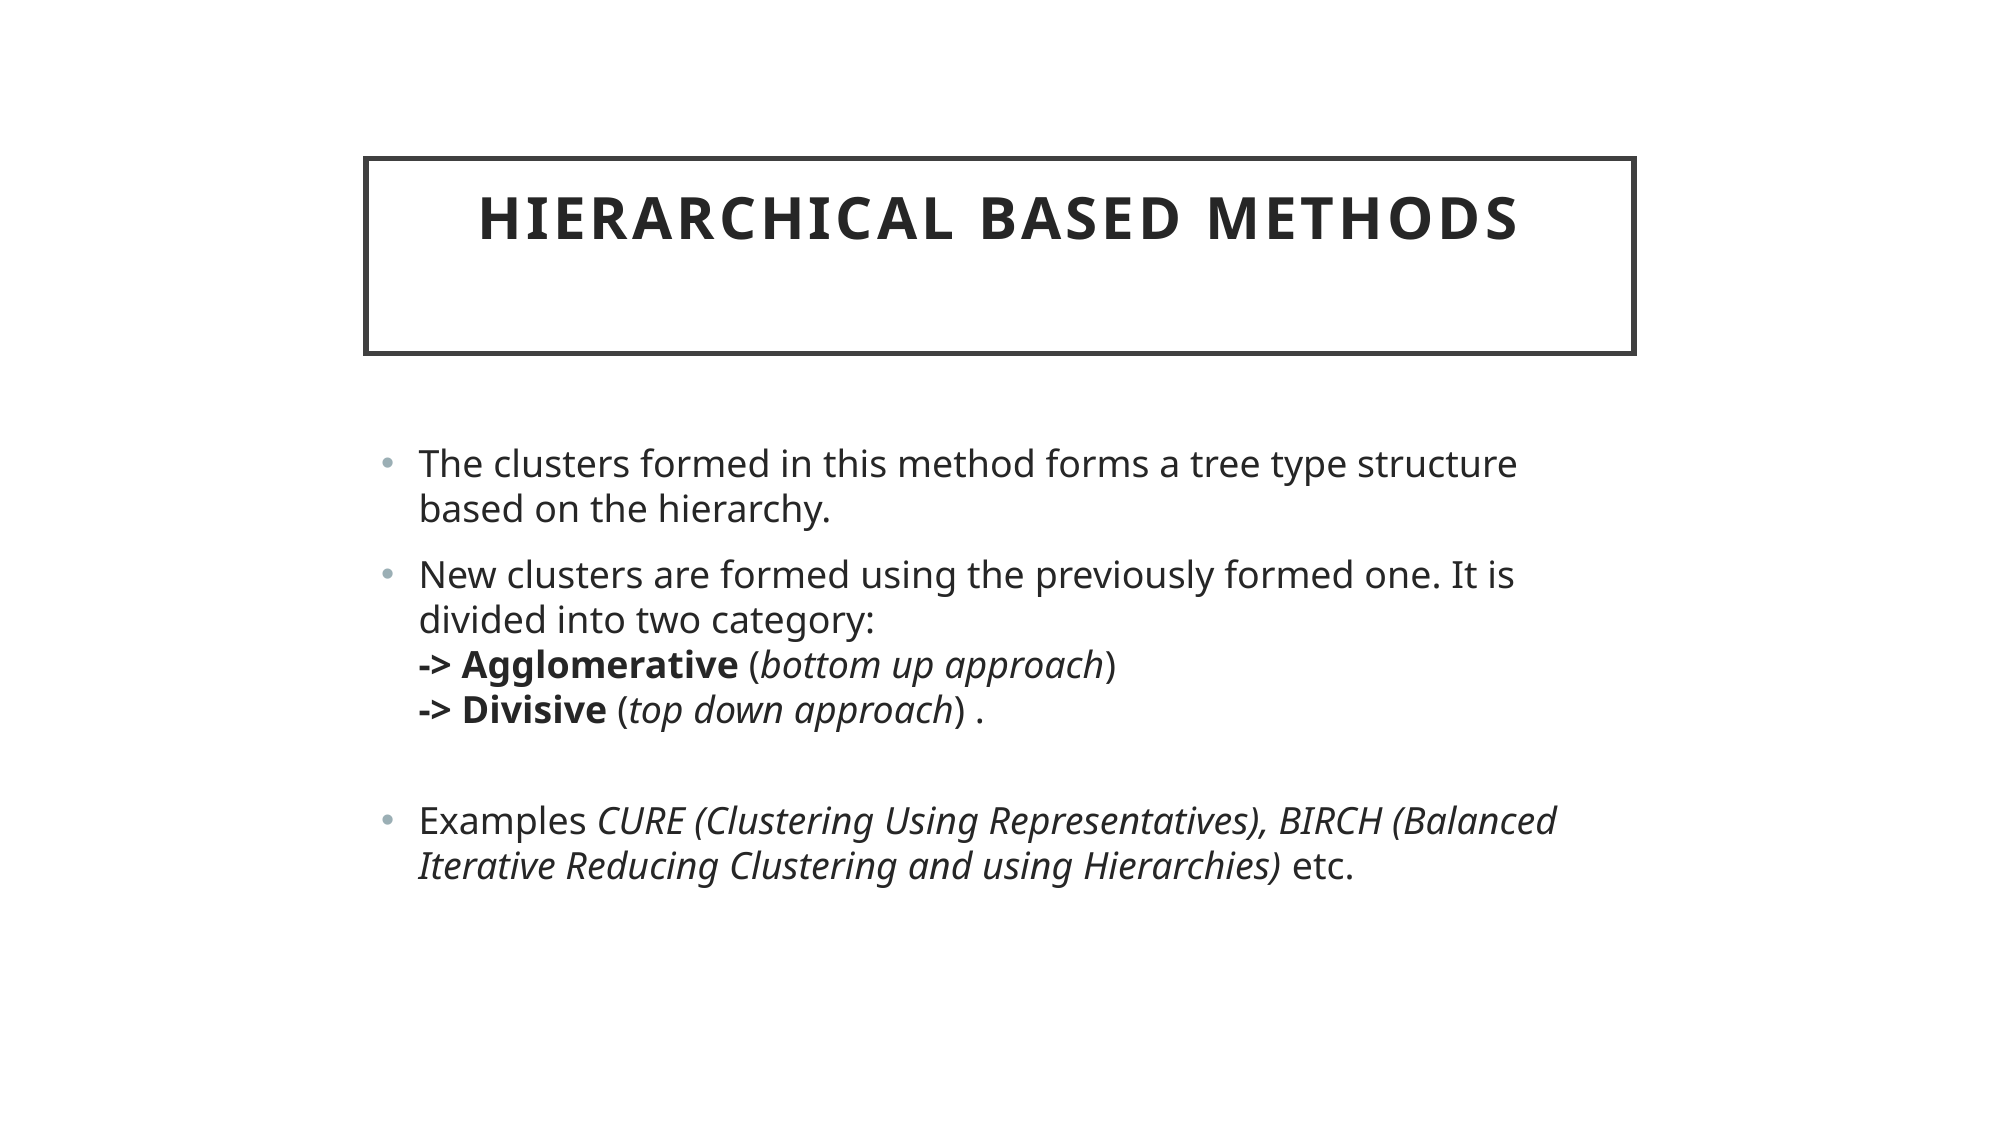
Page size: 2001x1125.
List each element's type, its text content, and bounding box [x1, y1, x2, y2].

list The clusters formed in this method forms a tree type structure based on the hierarchy. New clusters are formed using the previously formed one. It is divided into two category: -> Agglomerative (bottom up approach) -> Divisive (top down approach) . Examples CURE (Clustering Using Representatives), BIRCH (Balanced Iterative Reducing Clustering and using Hierarchies) etc. [366, 432, 1634, 942]
text_box [137, 56, 1863, 275]
title Hierarchical Based Methods [363, 275, 1637, 356]
